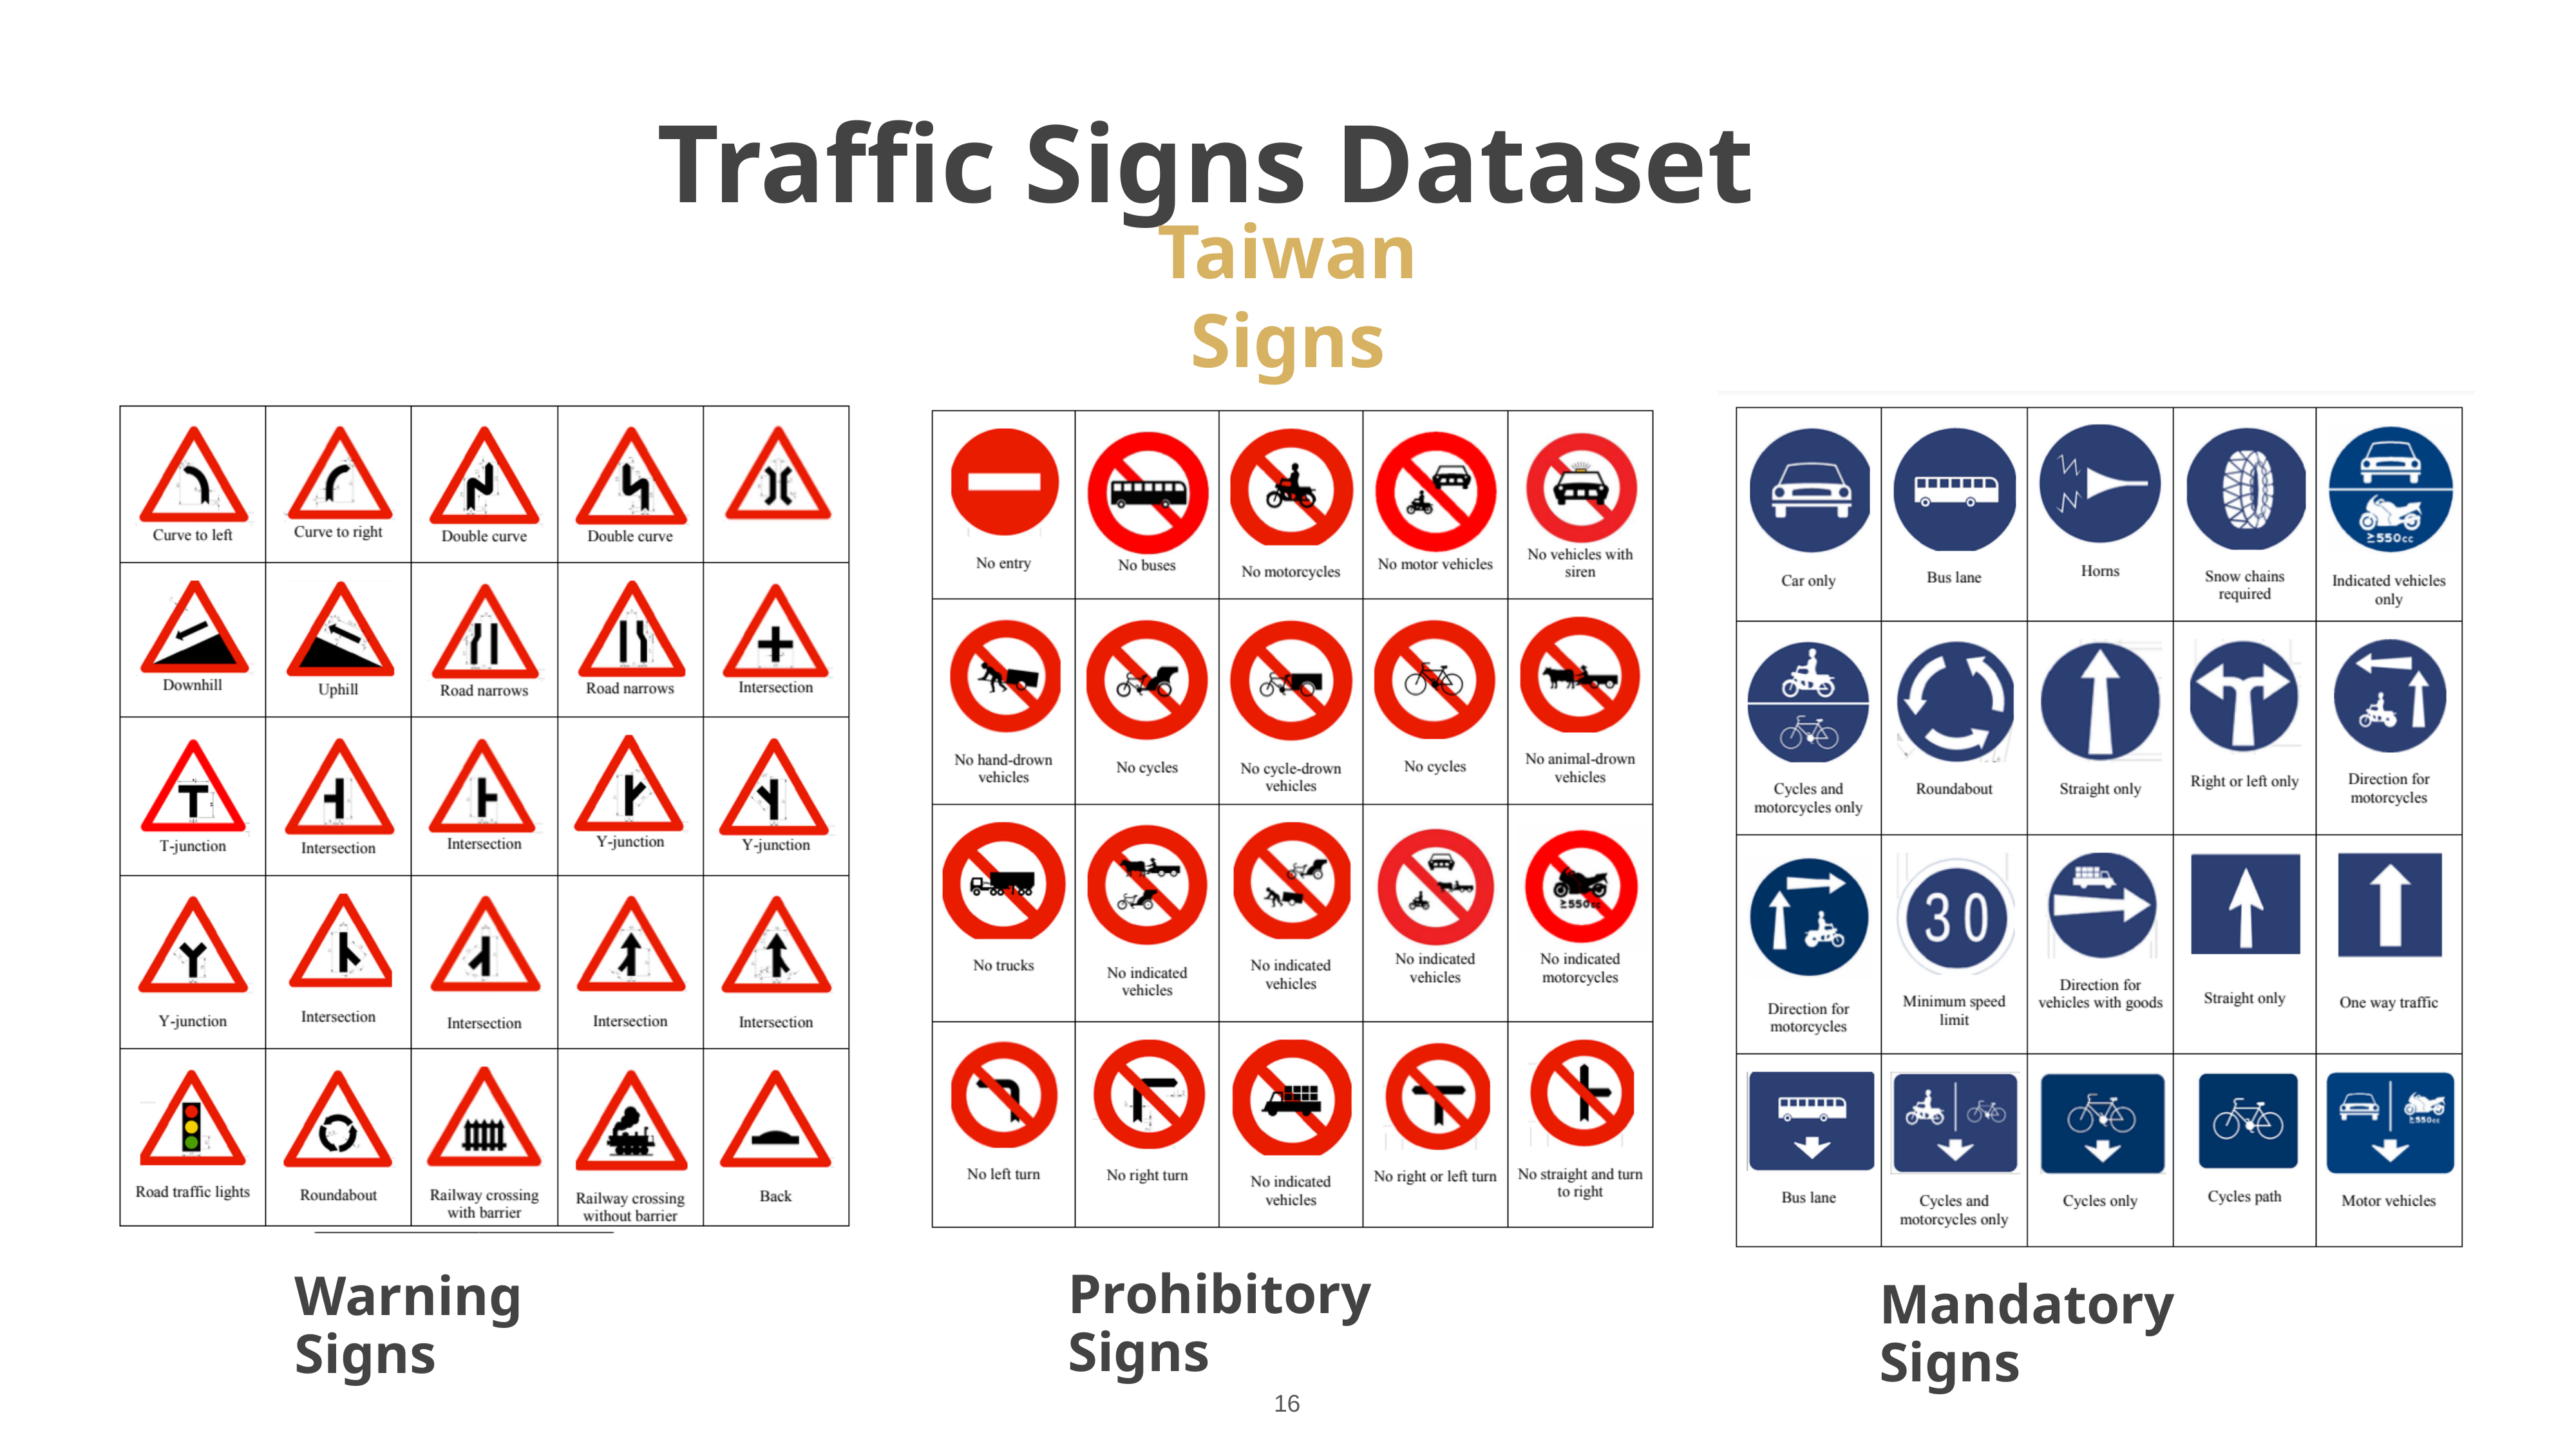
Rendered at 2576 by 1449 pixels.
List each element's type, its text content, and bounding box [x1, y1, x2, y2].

text_box Prohibitory Signs [1307, 1262, 1513, 1388]
text_box Mandatory Signs [1873, 1271, 2318, 1399]
text_box Taiwan Signs [1052, 199, 1524, 388]
picture [101, 395, 858, 1233]
picture [909, 391, 1667, 1238]
slide_number 16 [1267, 1243, 1307, 1423]
text_box Traffic Signs Dataset [652, 90, 1924, 230]
text_box Prohibitory Signs [1063, 1262, 1267, 1388]
text_box Warning Signs [289, 1264, 670, 1391]
picture [1718, 391, 2475, 1258]
